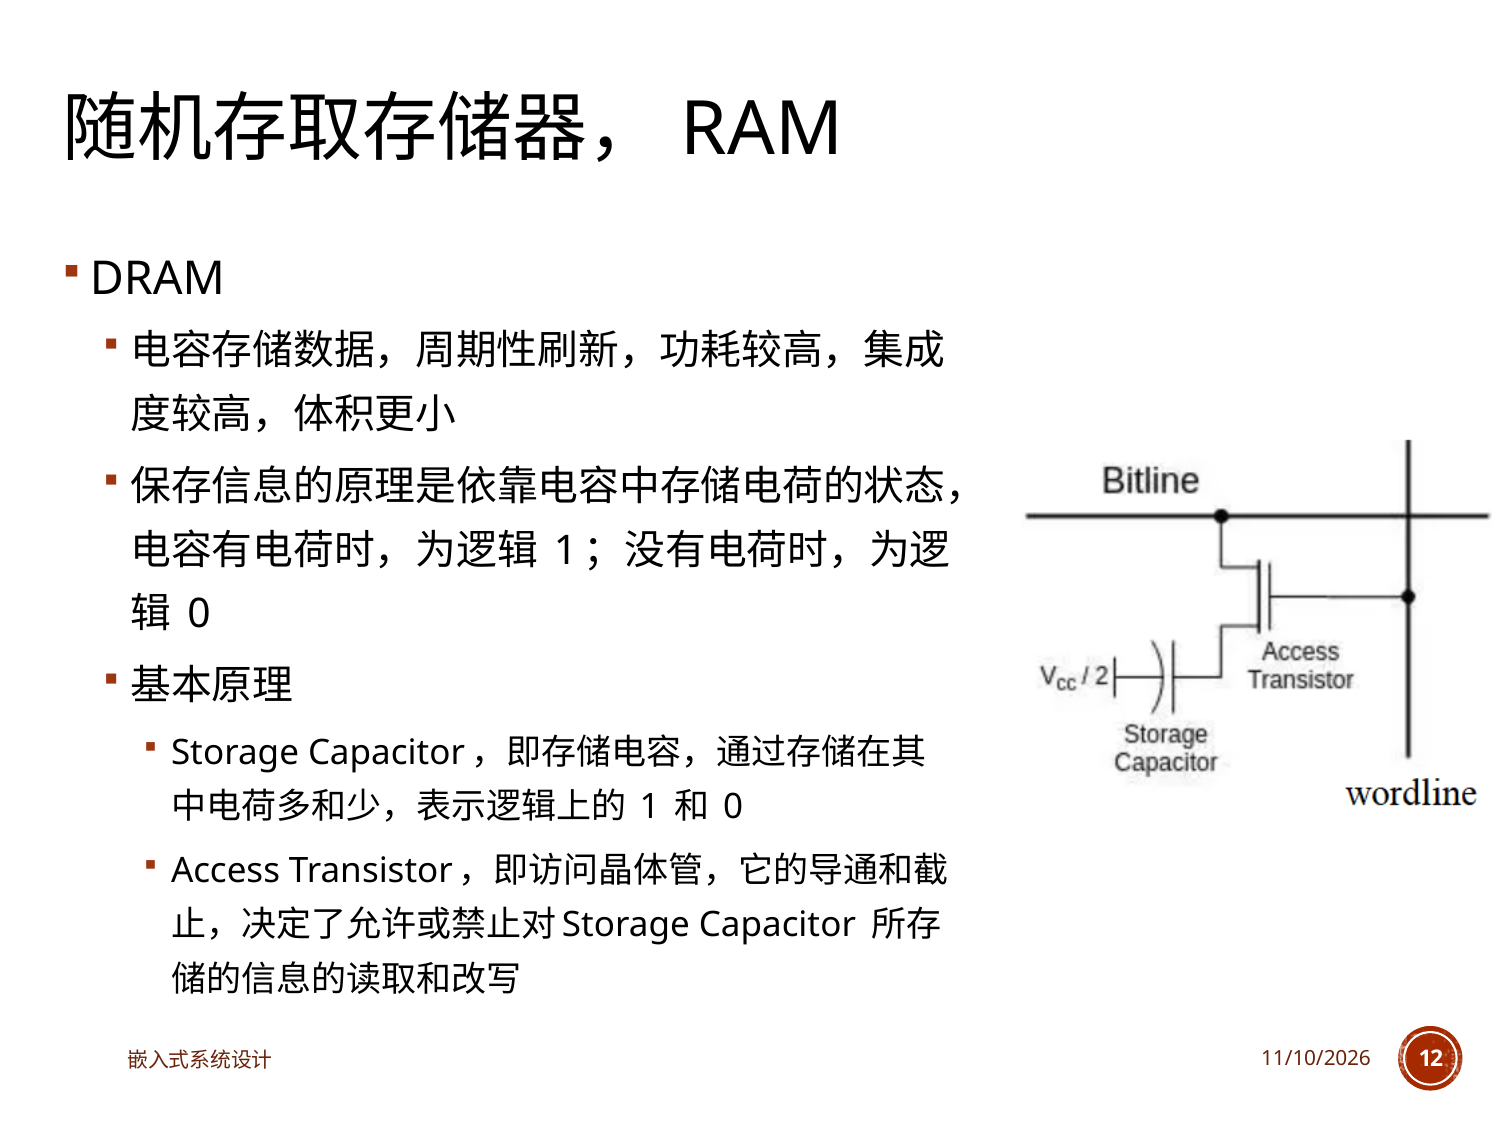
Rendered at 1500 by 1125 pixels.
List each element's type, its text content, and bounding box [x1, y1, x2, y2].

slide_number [982, 1028, 1386, 1089]
list DRAM 电容存储数据，周期性刷新，功耗较高，集成度较高，体积更小 保存信息的原理是依靠电容中存储电荷的状态，电容有电荷时，为逻辑 1；没有电荷时，为逻辑 0 基本原理 Storage Capacitor，即存储电容，通过存储在其中电荷多和少，表示逻辑上的 1 和 0 Access Transistor，即访问晶体管，它的导通和截止，决定了允许或禁止对Storage Capacitor 所存储的信息的读取和改写 [47, 228, 969, 1013]
title 随机存取存储器，RAM [47, 46, 1471, 215]
slide_number 12 [1391, 1028, 1471, 1089]
picture [1016, 420, 1500, 824]
footer 嵌入式系统设计 [112, 1028, 891, 1089]
